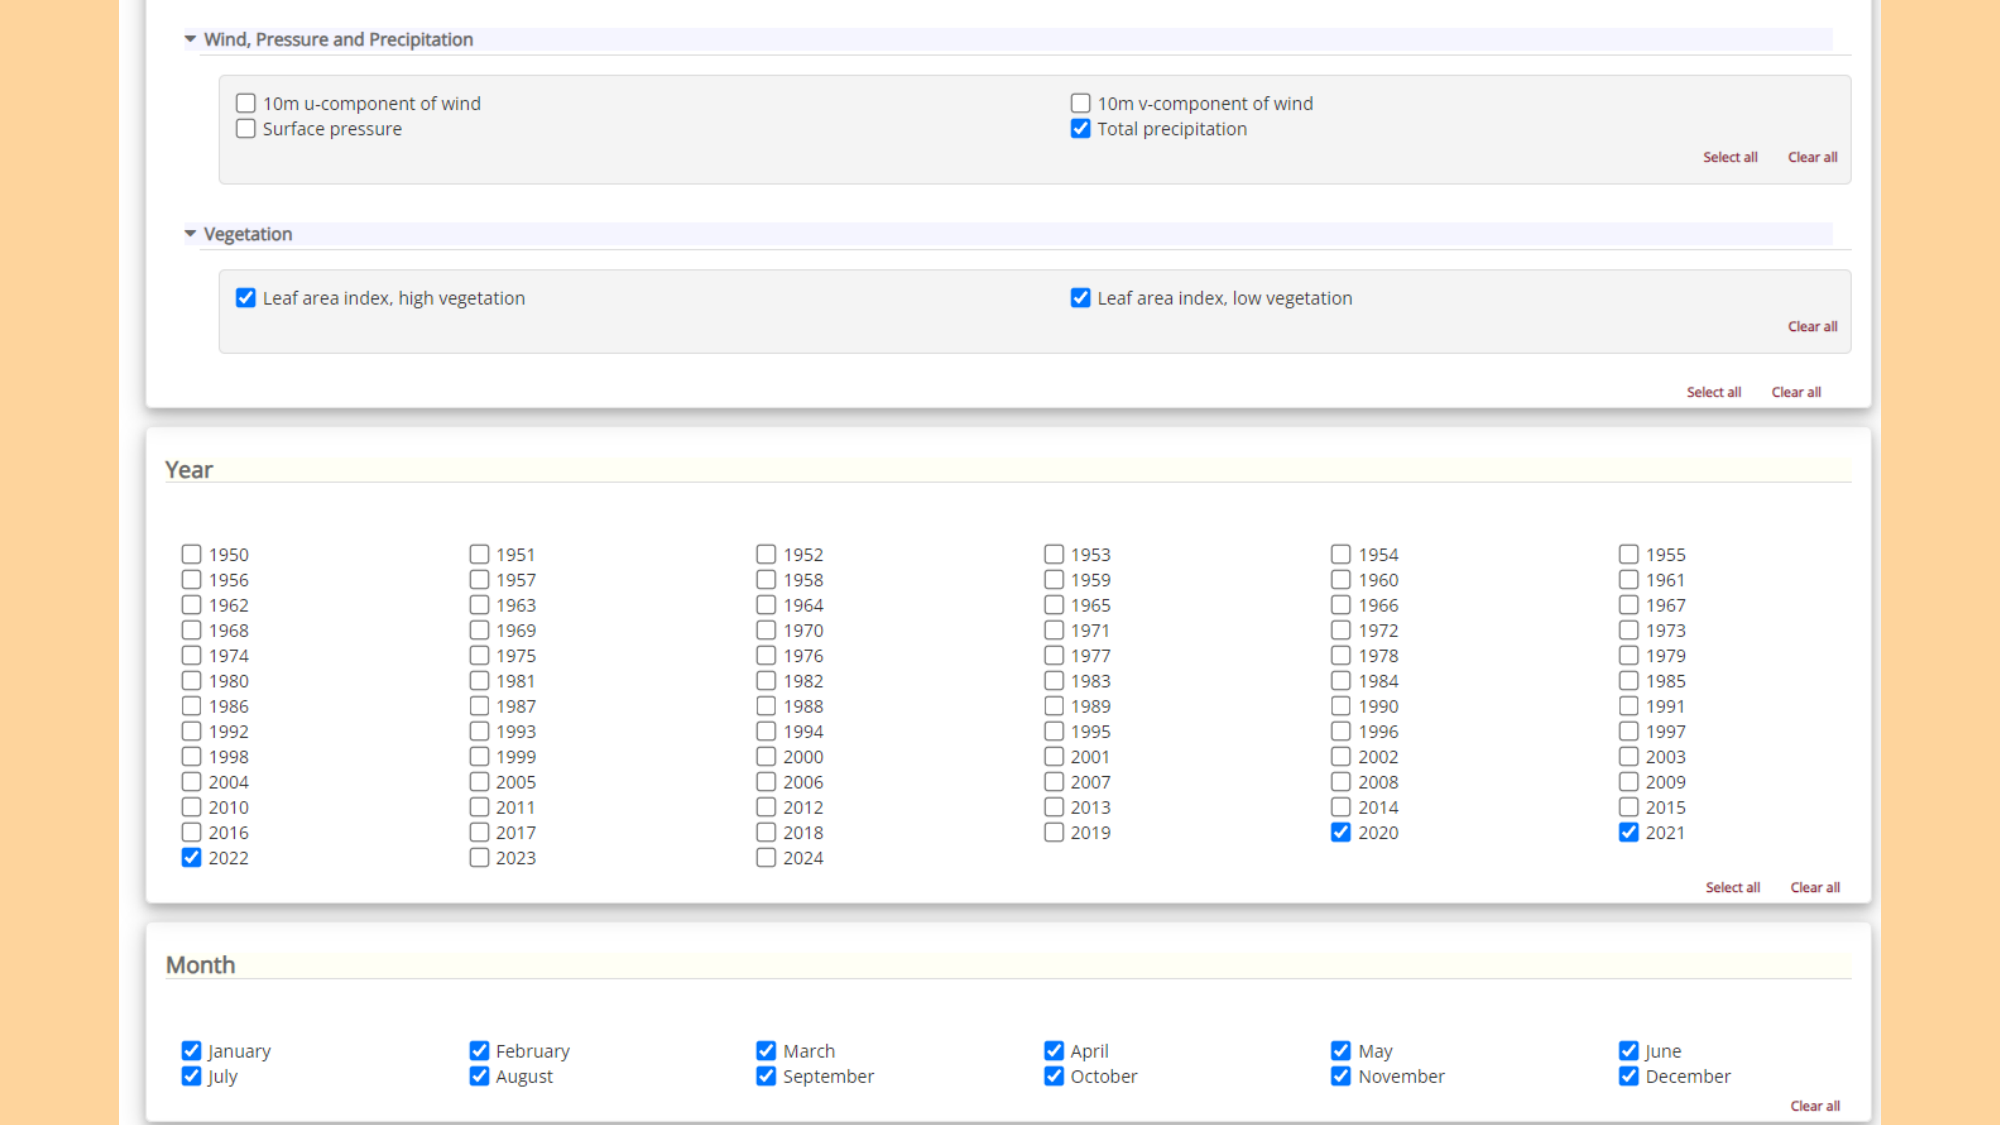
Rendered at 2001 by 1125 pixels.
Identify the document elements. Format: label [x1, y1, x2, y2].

picture [118, 0, 1881, 1125]
